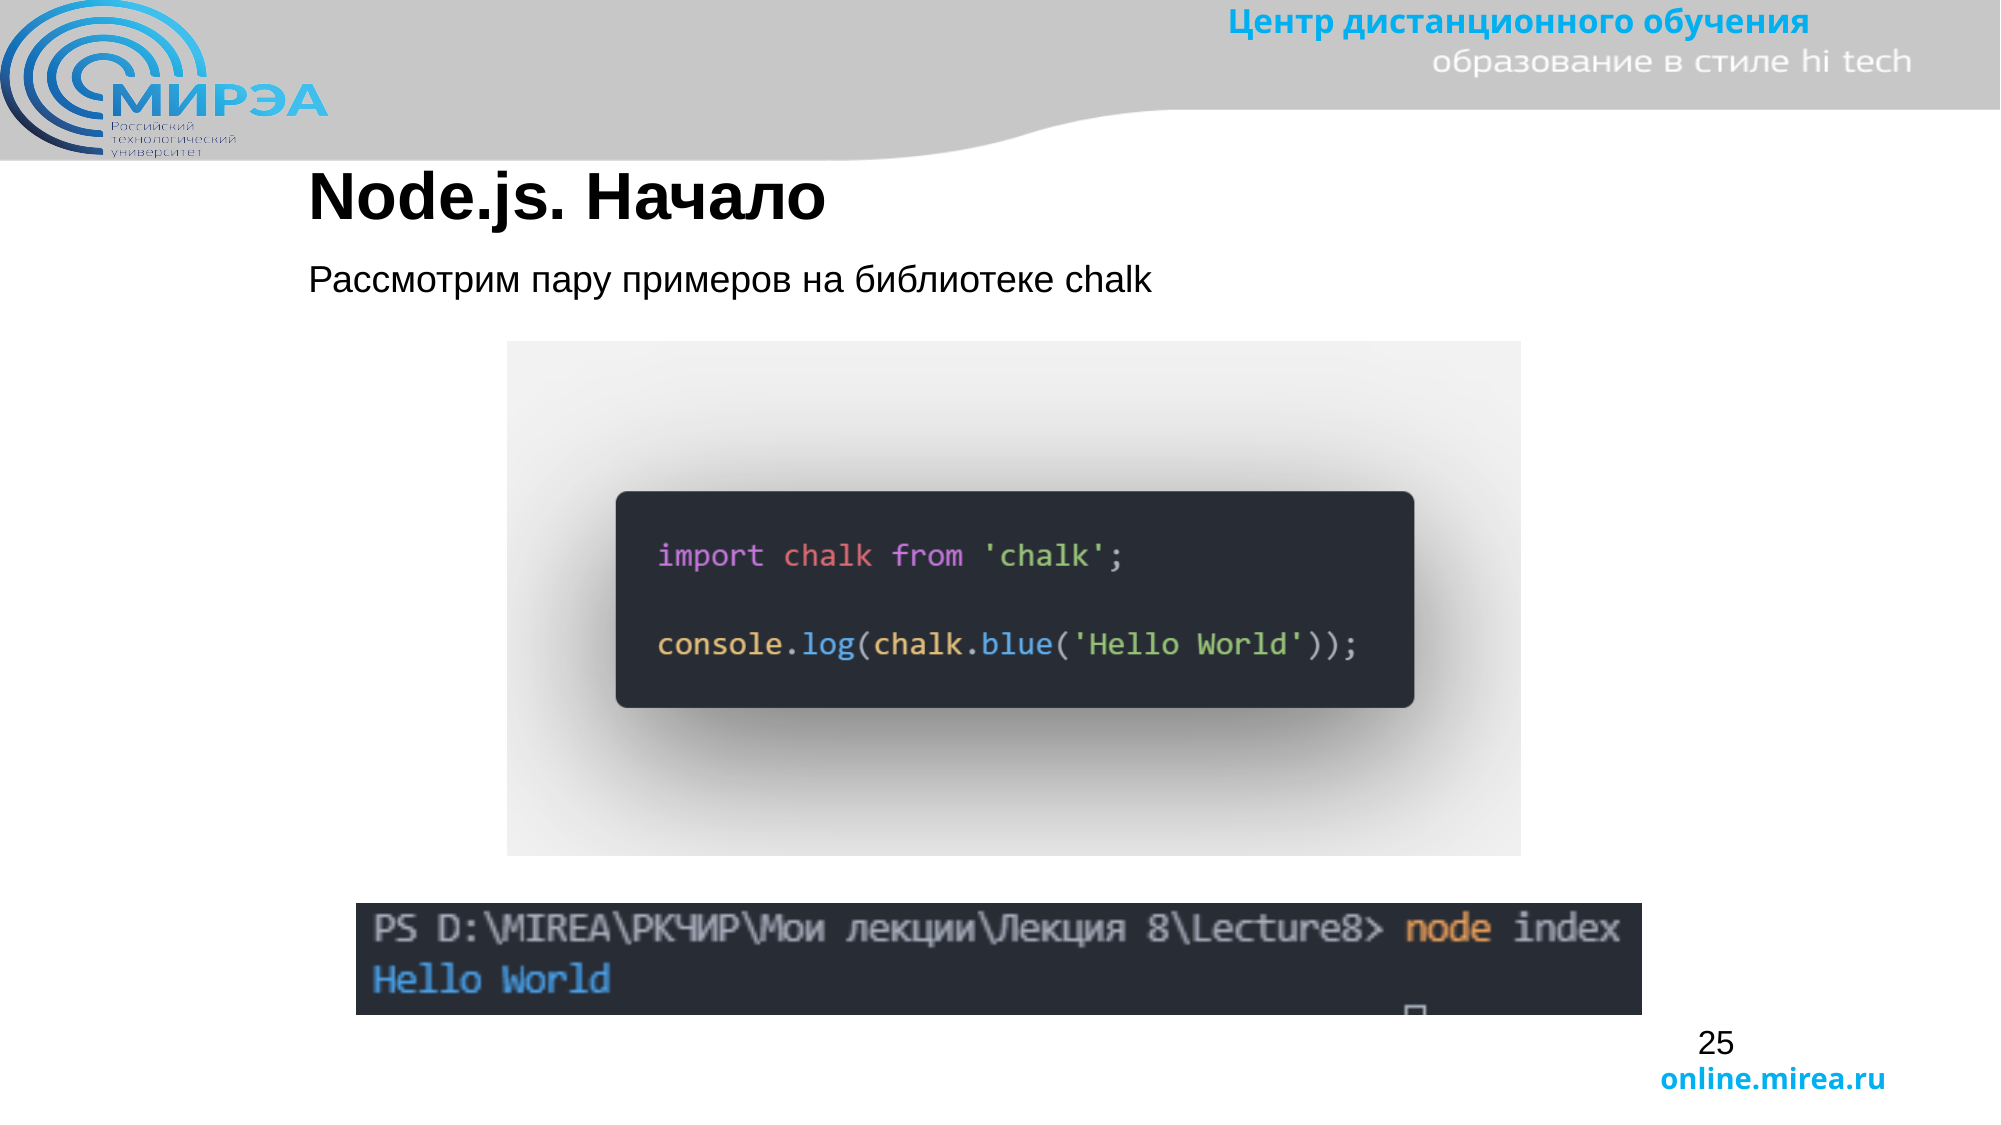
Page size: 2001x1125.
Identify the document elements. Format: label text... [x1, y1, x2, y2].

text_box 25 [1400, 1013, 1750, 1058]
text_box Рассмотрим пару примеров на библиотеке chalk [293, 247, 1792, 325]
picture [356, 903, 1642, 1015]
text_box Node.js. Начало [293, 145, 1737, 241]
picture [507, 341, 1521, 856]
picture [0, 0, 329, 159]
